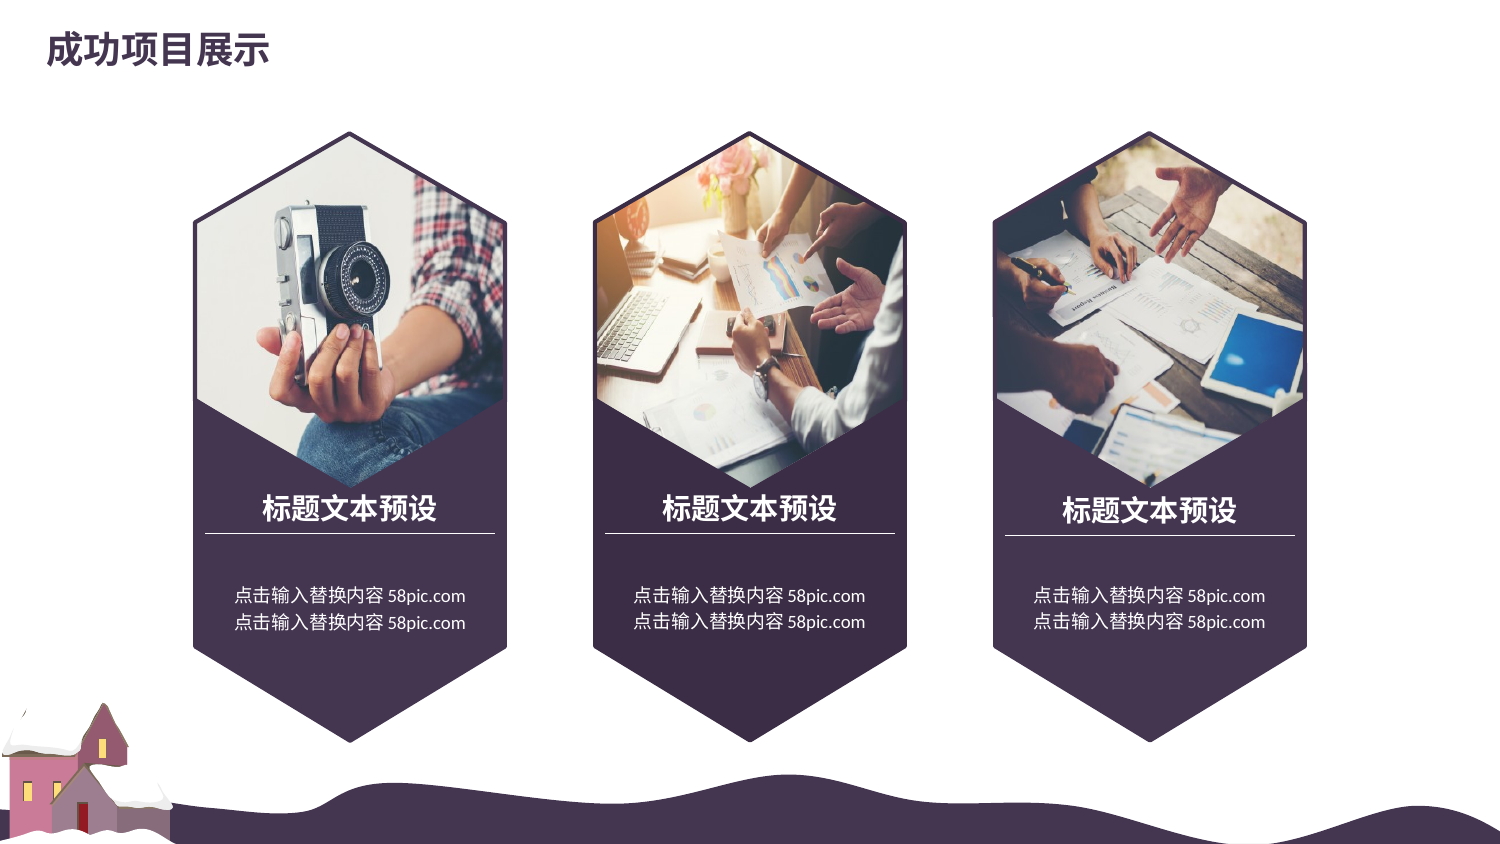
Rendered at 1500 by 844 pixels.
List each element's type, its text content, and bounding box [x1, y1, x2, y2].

text_box 成功项目展示 [31, 18, 287, 79]
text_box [970, 133, 1330, 741]
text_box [170, 133, 530, 741]
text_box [570, 133, 930, 741]
